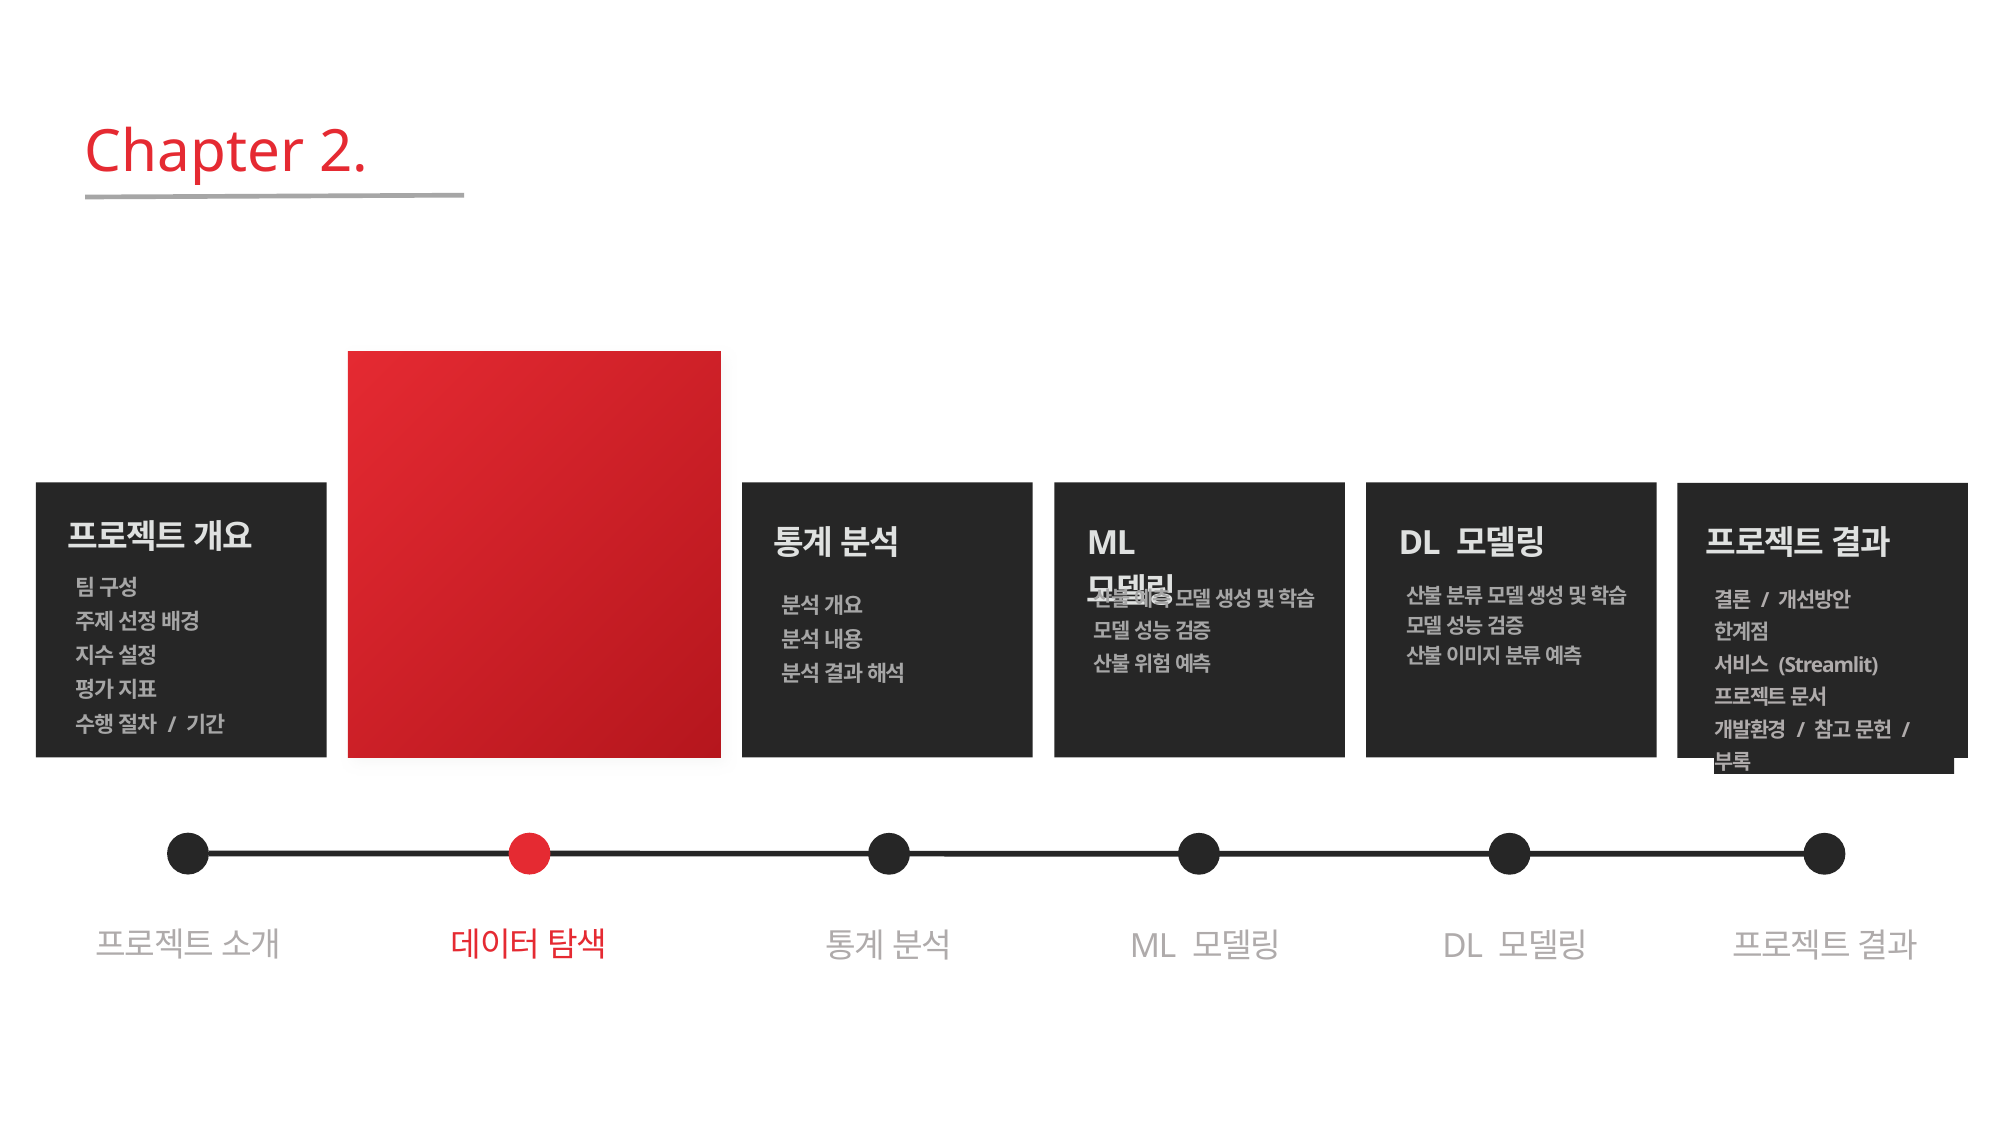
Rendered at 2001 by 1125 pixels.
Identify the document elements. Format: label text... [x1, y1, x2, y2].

text_box [1488, 832, 1531, 853]
text_box ML 모델링 [1129, 915, 1282, 964]
text_box [166, 831, 210, 876]
text_box [1178, 832, 1220, 853]
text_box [1677, 482, 1968, 758]
text_box 데이터 탐색 [450, 915, 608, 964]
text_box [1488, 854, 1531, 875]
text_box [1178, 854, 1220, 875]
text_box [1054, 482, 1345, 758]
text_box Chapter 2. [85, 112, 497, 183]
text_box 프로젝트 결과 [1732, 915, 1919, 964]
text_box DL 모델링 [1442, 915, 1589, 964]
text_box [508, 854, 551, 875]
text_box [35, 482, 327, 758]
text_box [508, 832, 551, 853]
text_box [868, 832, 910, 853]
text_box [1365, 482, 1657, 758]
text_box 통계 분석 [825, 915, 953, 964]
text_box [868, 854, 910, 875]
text_box [1803, 832, 1846, 875]
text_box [347, 351, 721, 758]
text_box 프로젝트 소개 [95, 915, 282, 964]
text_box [741, 482, 1033, 758]
